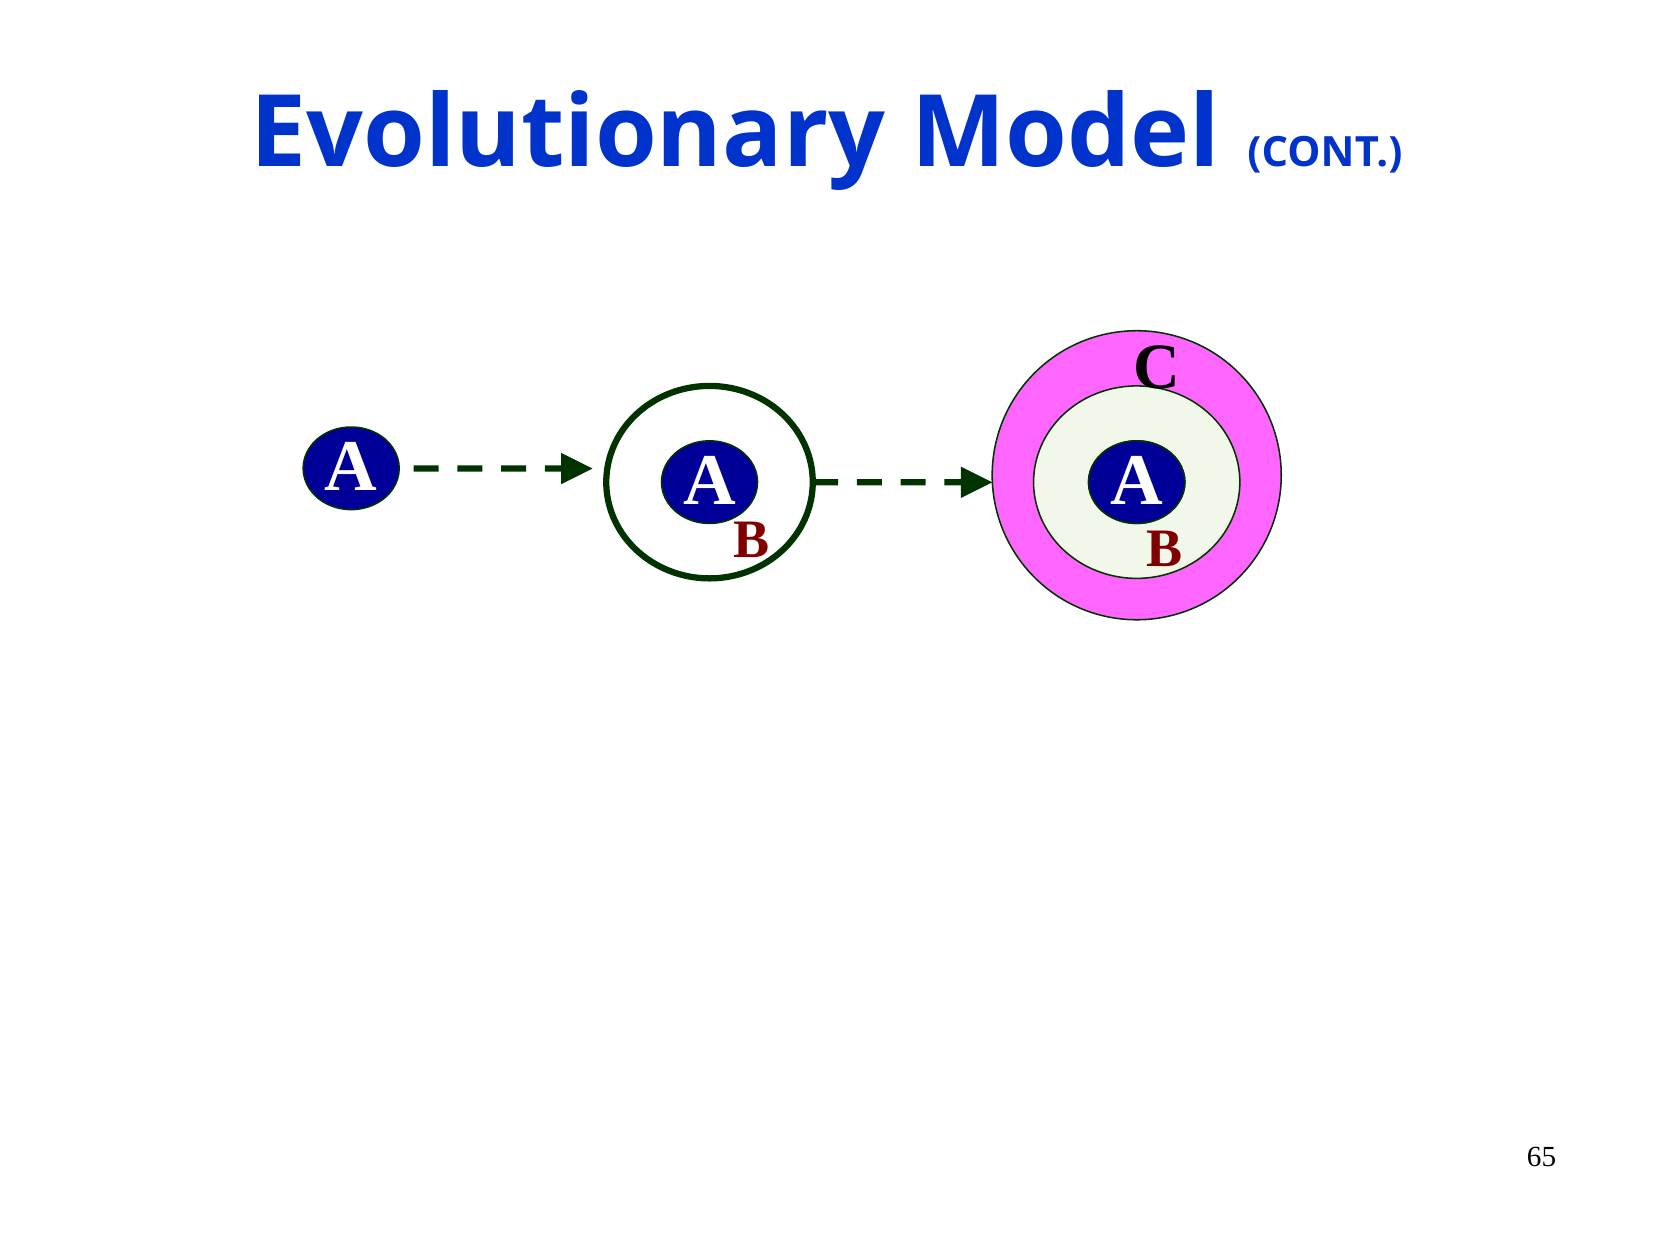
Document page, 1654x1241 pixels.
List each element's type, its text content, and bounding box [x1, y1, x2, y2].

text_box A [661, 440, 758, 524]
text_box A [303, 427, 400, 510]
text_box [968, 471, 993, 493]
title Evolutionary Model (CONT.) [121, 29, 1533, 236]
text_box B [1143, 513, 1213, 596]
text_box [606, 385, 813, 579]
text_box B [730, 504, 799, 588]
text_box C [1129, 326, 1199, 421]
text_box A [1088, 440, 1185, 524]
text_box [1033, 386, 1240, 579]
text_box [992, 330, 1282, 620]
text_box [569, 458, 593, 479]
